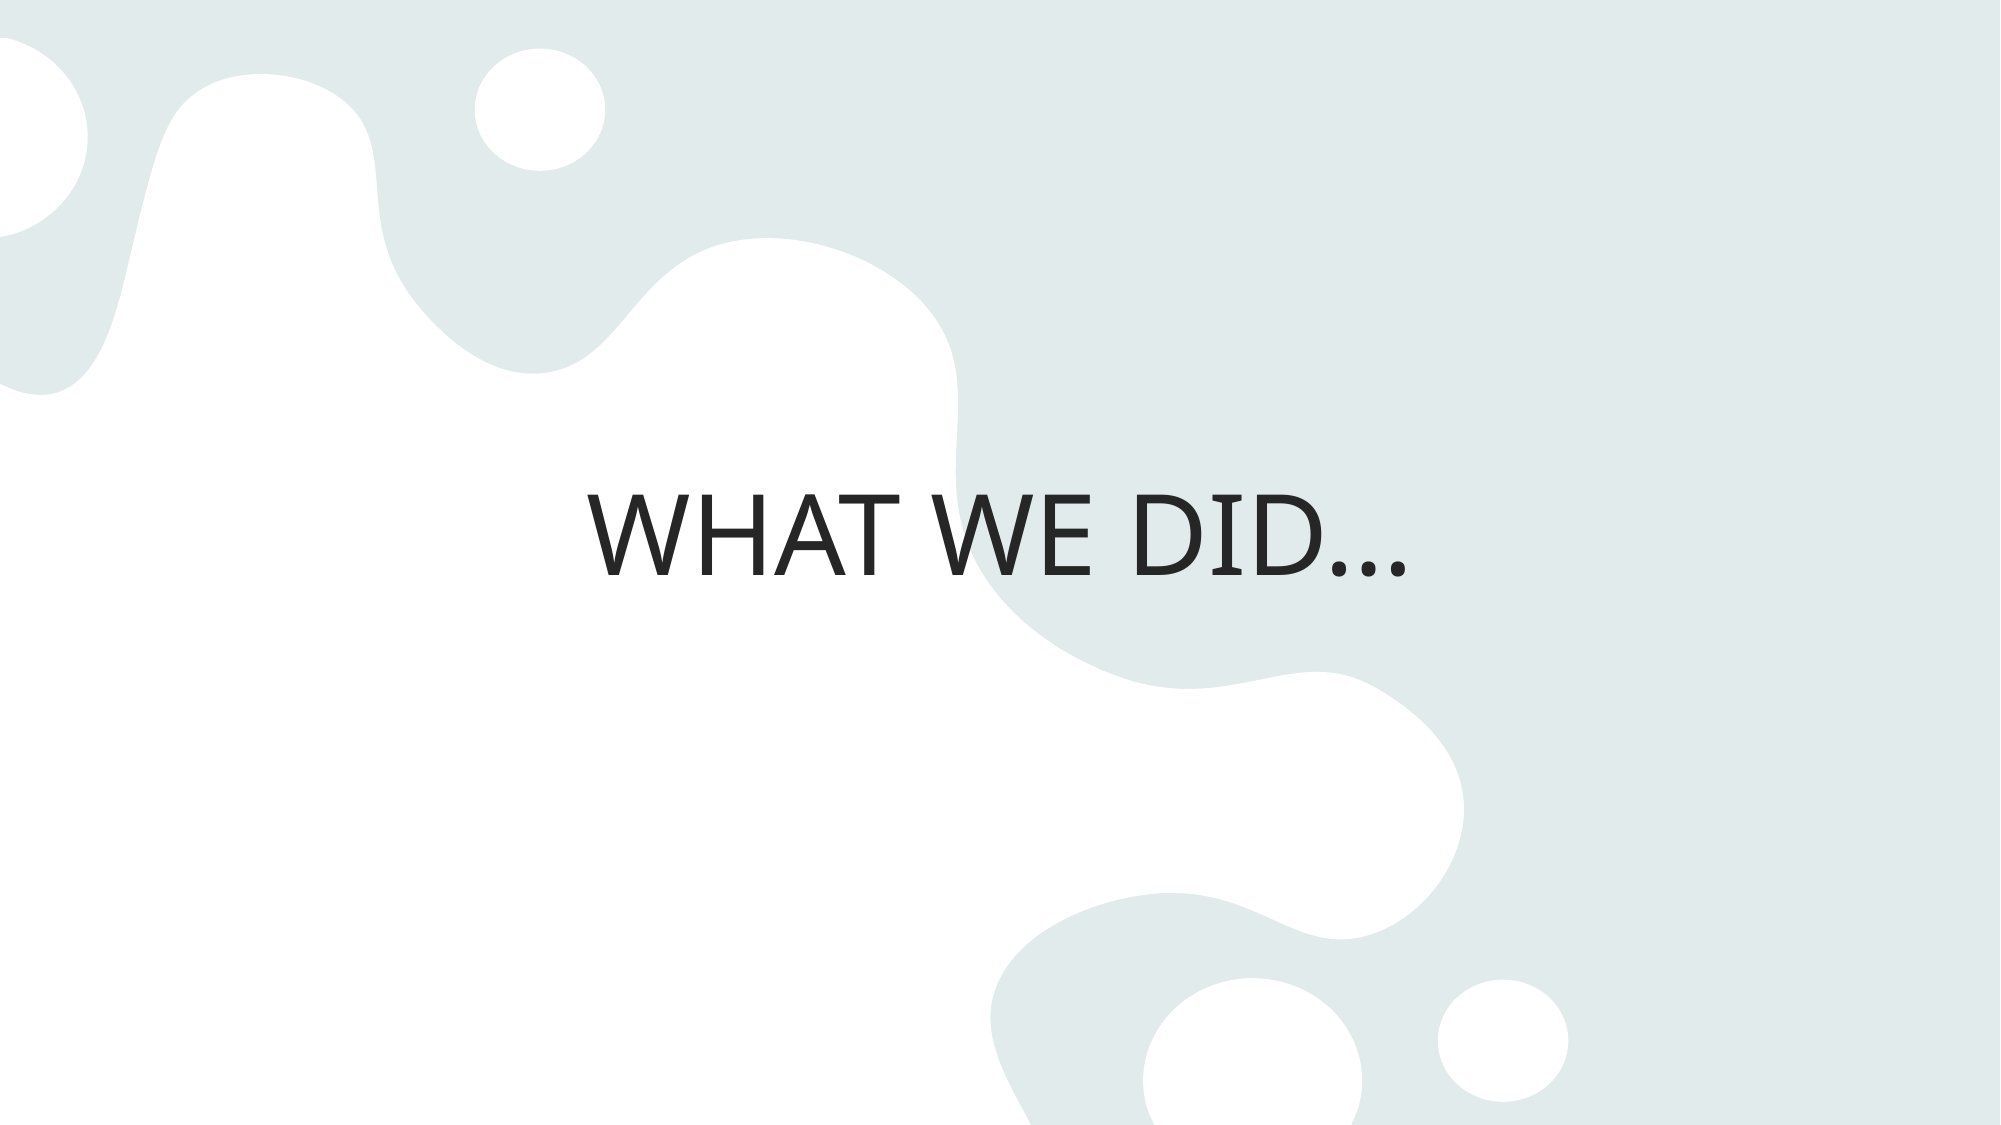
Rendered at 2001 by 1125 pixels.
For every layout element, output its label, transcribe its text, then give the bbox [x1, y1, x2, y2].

title WHAT WE DID… [100, 91, 1900, 606]
